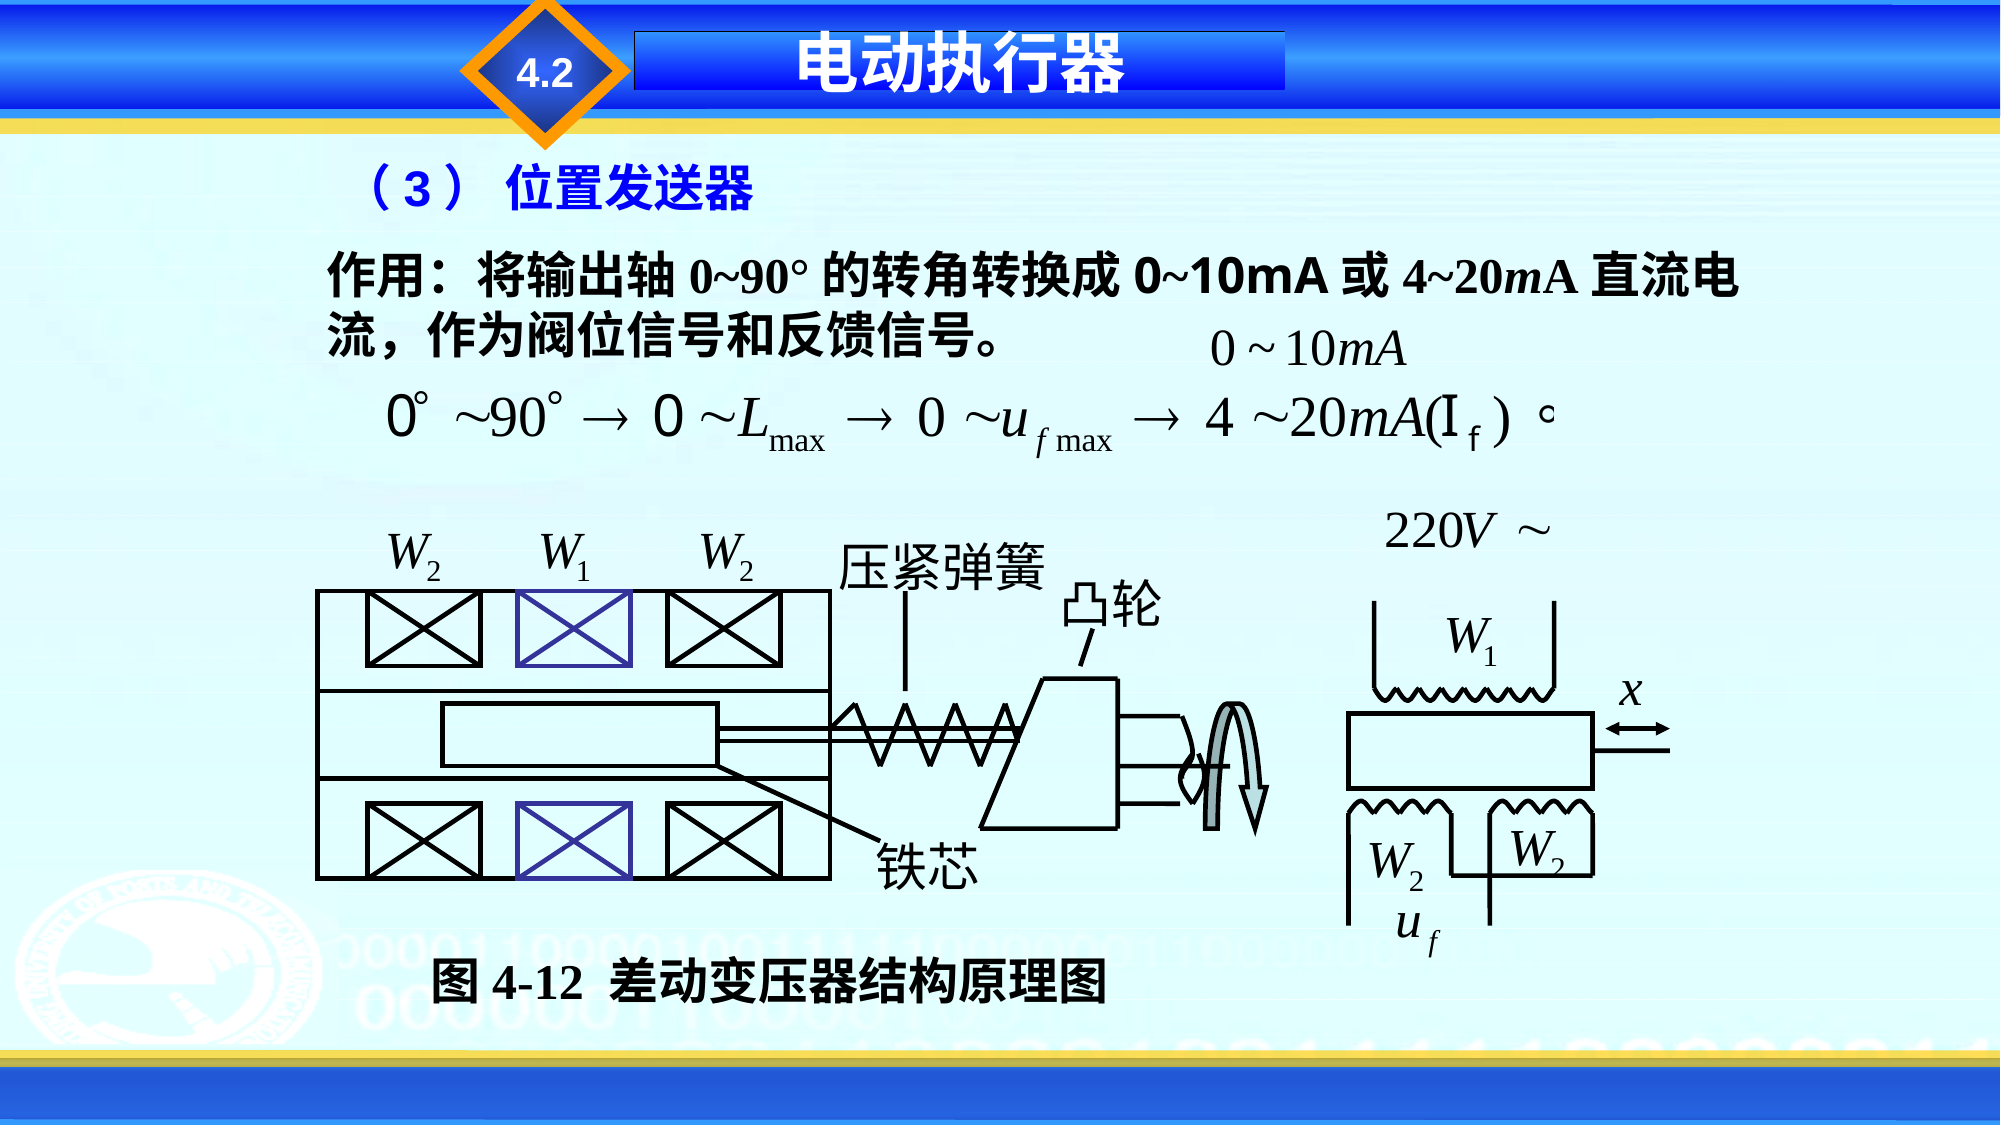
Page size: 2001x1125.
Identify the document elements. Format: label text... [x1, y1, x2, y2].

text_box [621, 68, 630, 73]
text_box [317, 515, 1268, 902]
text_box 作用：将输出轴0~90°的转角转换成0~10mA或4~20mA直流电流，作为阀位信号和反馈信号。 [326, 243, 1791, 364]
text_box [1202, 316, 1414, 379]
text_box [602, 51, 622, 64]
text_box 电动执行器 [633, 31, 1285, 90]
text_box 图4-12 差动变压器结构原理图 [415, 942, 1193, 1018]
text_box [1348, 500, 1670, 969]
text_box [376, 377, 1554, 471]
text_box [469, 51, 488, 64]
text_box （3） 位置发送器 [326, 148, 1107, 224]
text_box 4.2 [468, 0, 623, 142]
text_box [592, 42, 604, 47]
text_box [1607, 668, 1655, 721]
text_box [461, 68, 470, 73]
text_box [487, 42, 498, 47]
picture [0, 1067, 2000, 1120]
